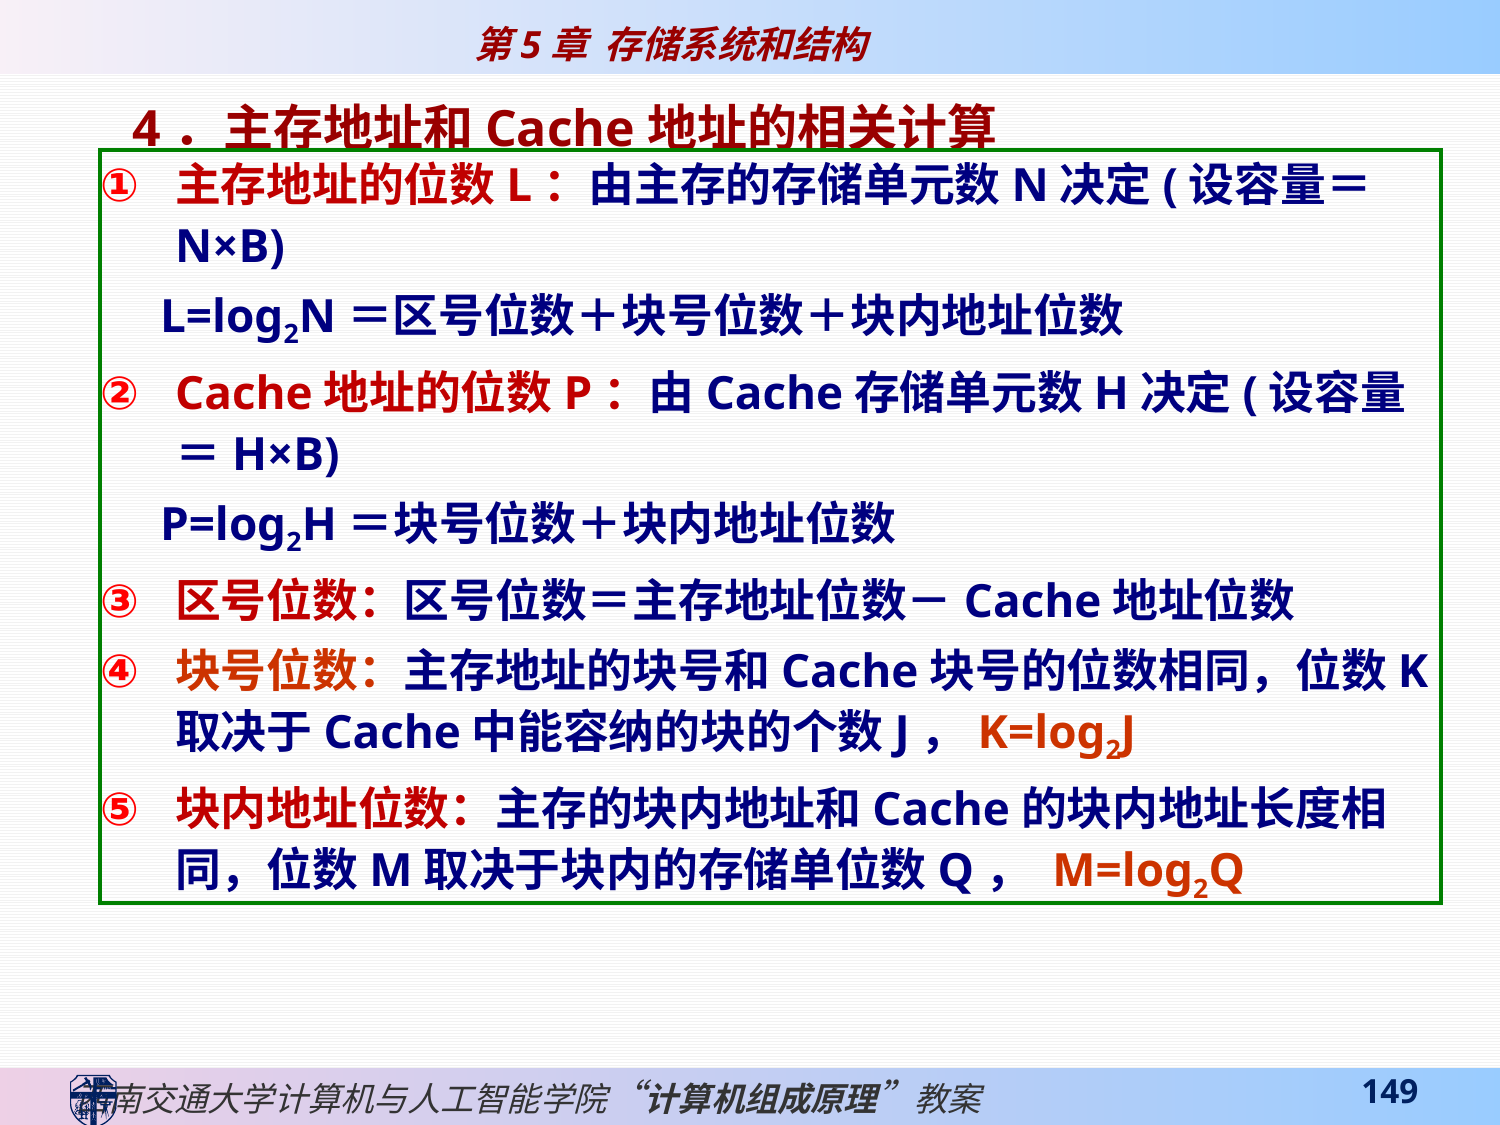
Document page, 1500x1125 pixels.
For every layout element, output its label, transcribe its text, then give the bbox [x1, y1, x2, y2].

text_box 主存地址的位数L：由主存的存储单元数N决定(设容量＝N×B) L=log2N＝区号位数＋块号位数＋块内地址位数 Cache地址的位数P：由Cache存储单元数H决定(设容量＝H×B) P=log2H＝块号位数＋块内地址位数 区号位数：区号位数＝主存地址位数－Cache地址位数 块号位数：主存地址的块号和Cache块号的位数相同，位数K取决于Cache中能容纳的块的个数J，K=log2J 块内地址位数：主存的块内地址和Cache的块内地址长度相同，位数M取决于块内的存储单位数Q， M=log2Q [100, 150, 1441, 904]
table_header 地址范围（空间） [1226, 0, 1230, 73]
text_box 4．主存地址和Cache地址的相关计算 [117, 90, 1500, 157]
